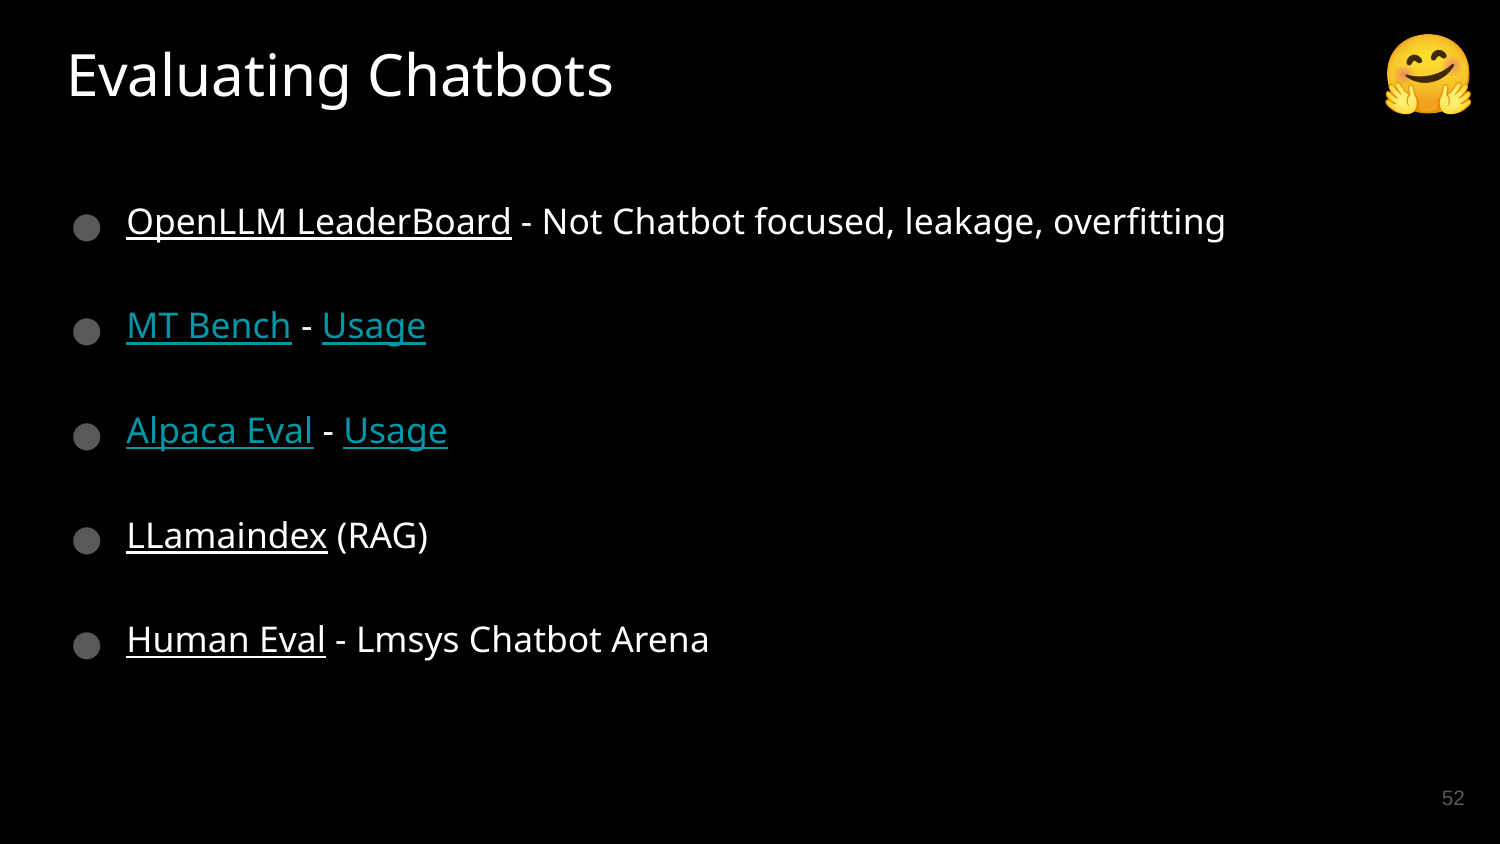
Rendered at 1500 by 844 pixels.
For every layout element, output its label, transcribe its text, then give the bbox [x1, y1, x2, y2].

title Evaluating Chatbots [51, 23, 1449, 117]
picture [1383, 29, 1474, 120]
slide_number ‹#› [1389, 764, 1480, 830]
list OpenLLM LeaderBoard - Not Chatbot focused, leakage, overfitting MT Bench - Usage Alpaca Eval - Usage LLamaindex (RAG) Human Eval - Lmsys Chatbot Arena [36, 176, 1500, 738]
